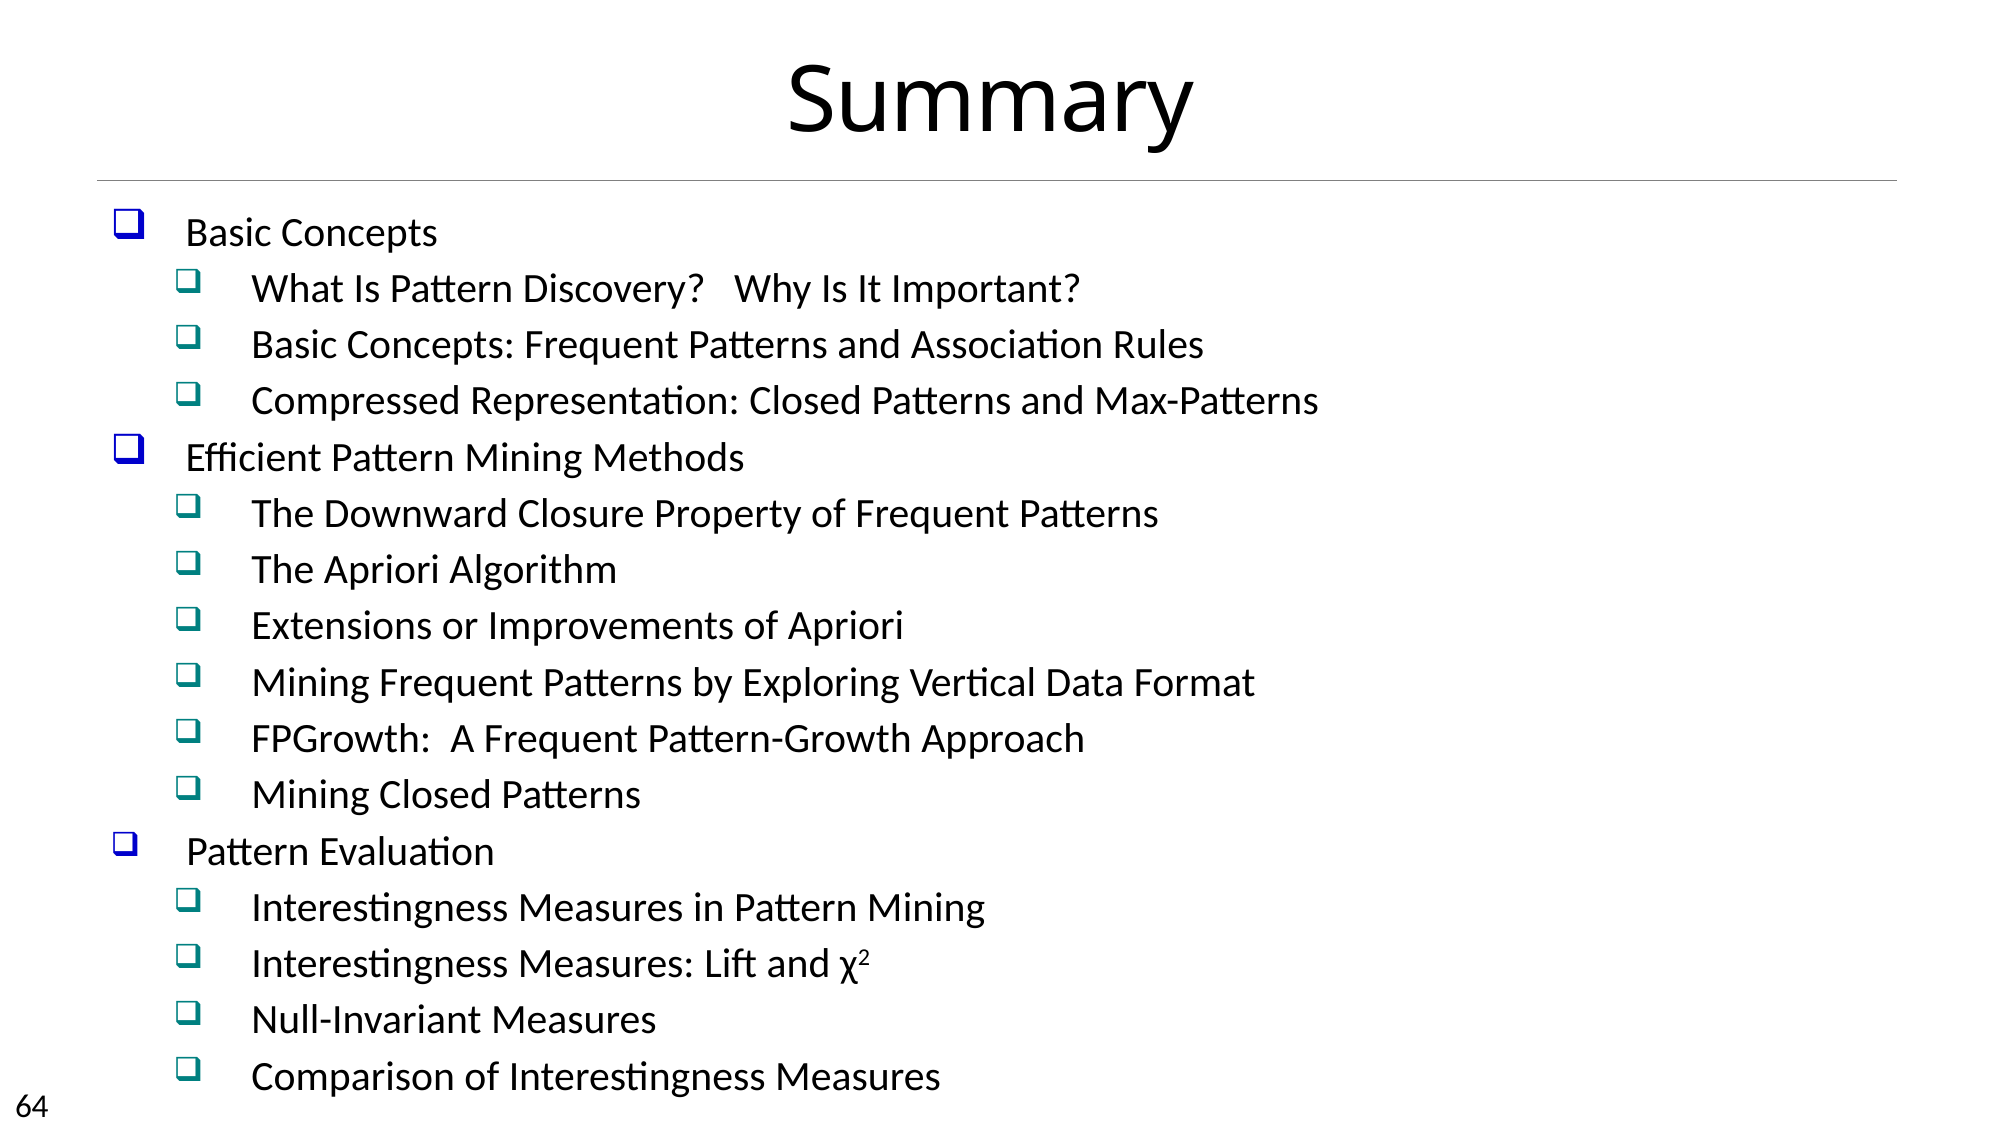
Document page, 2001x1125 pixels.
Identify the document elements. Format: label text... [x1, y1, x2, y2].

title Summary [57, 36, 1923, 158]
list Basic Concepts What Is Pattern Discovery? Why Is It Important? Basic Concepts: Frequent Patterns and Association Rules Compressed Representation: Closed Patterns and Max-Patterns Efficient Pattern Mining Methods The Downward Closure Property of Frequent Patterns The Apriori Algorithm Extensions or Improvements of Apriori Mining Frequent Patterns by Exploring Vertical Data Format FPGrowth: A Frequent Pattern-Growth Approach Mining Closed Patterns Pattern Evaluation Interestingness Measures in Pattern Mining Interestingness Measures: Lift and χ2 Null-Invariant Measures Comparison of Interestingness Measures [95, 196, 1622, 1095]
